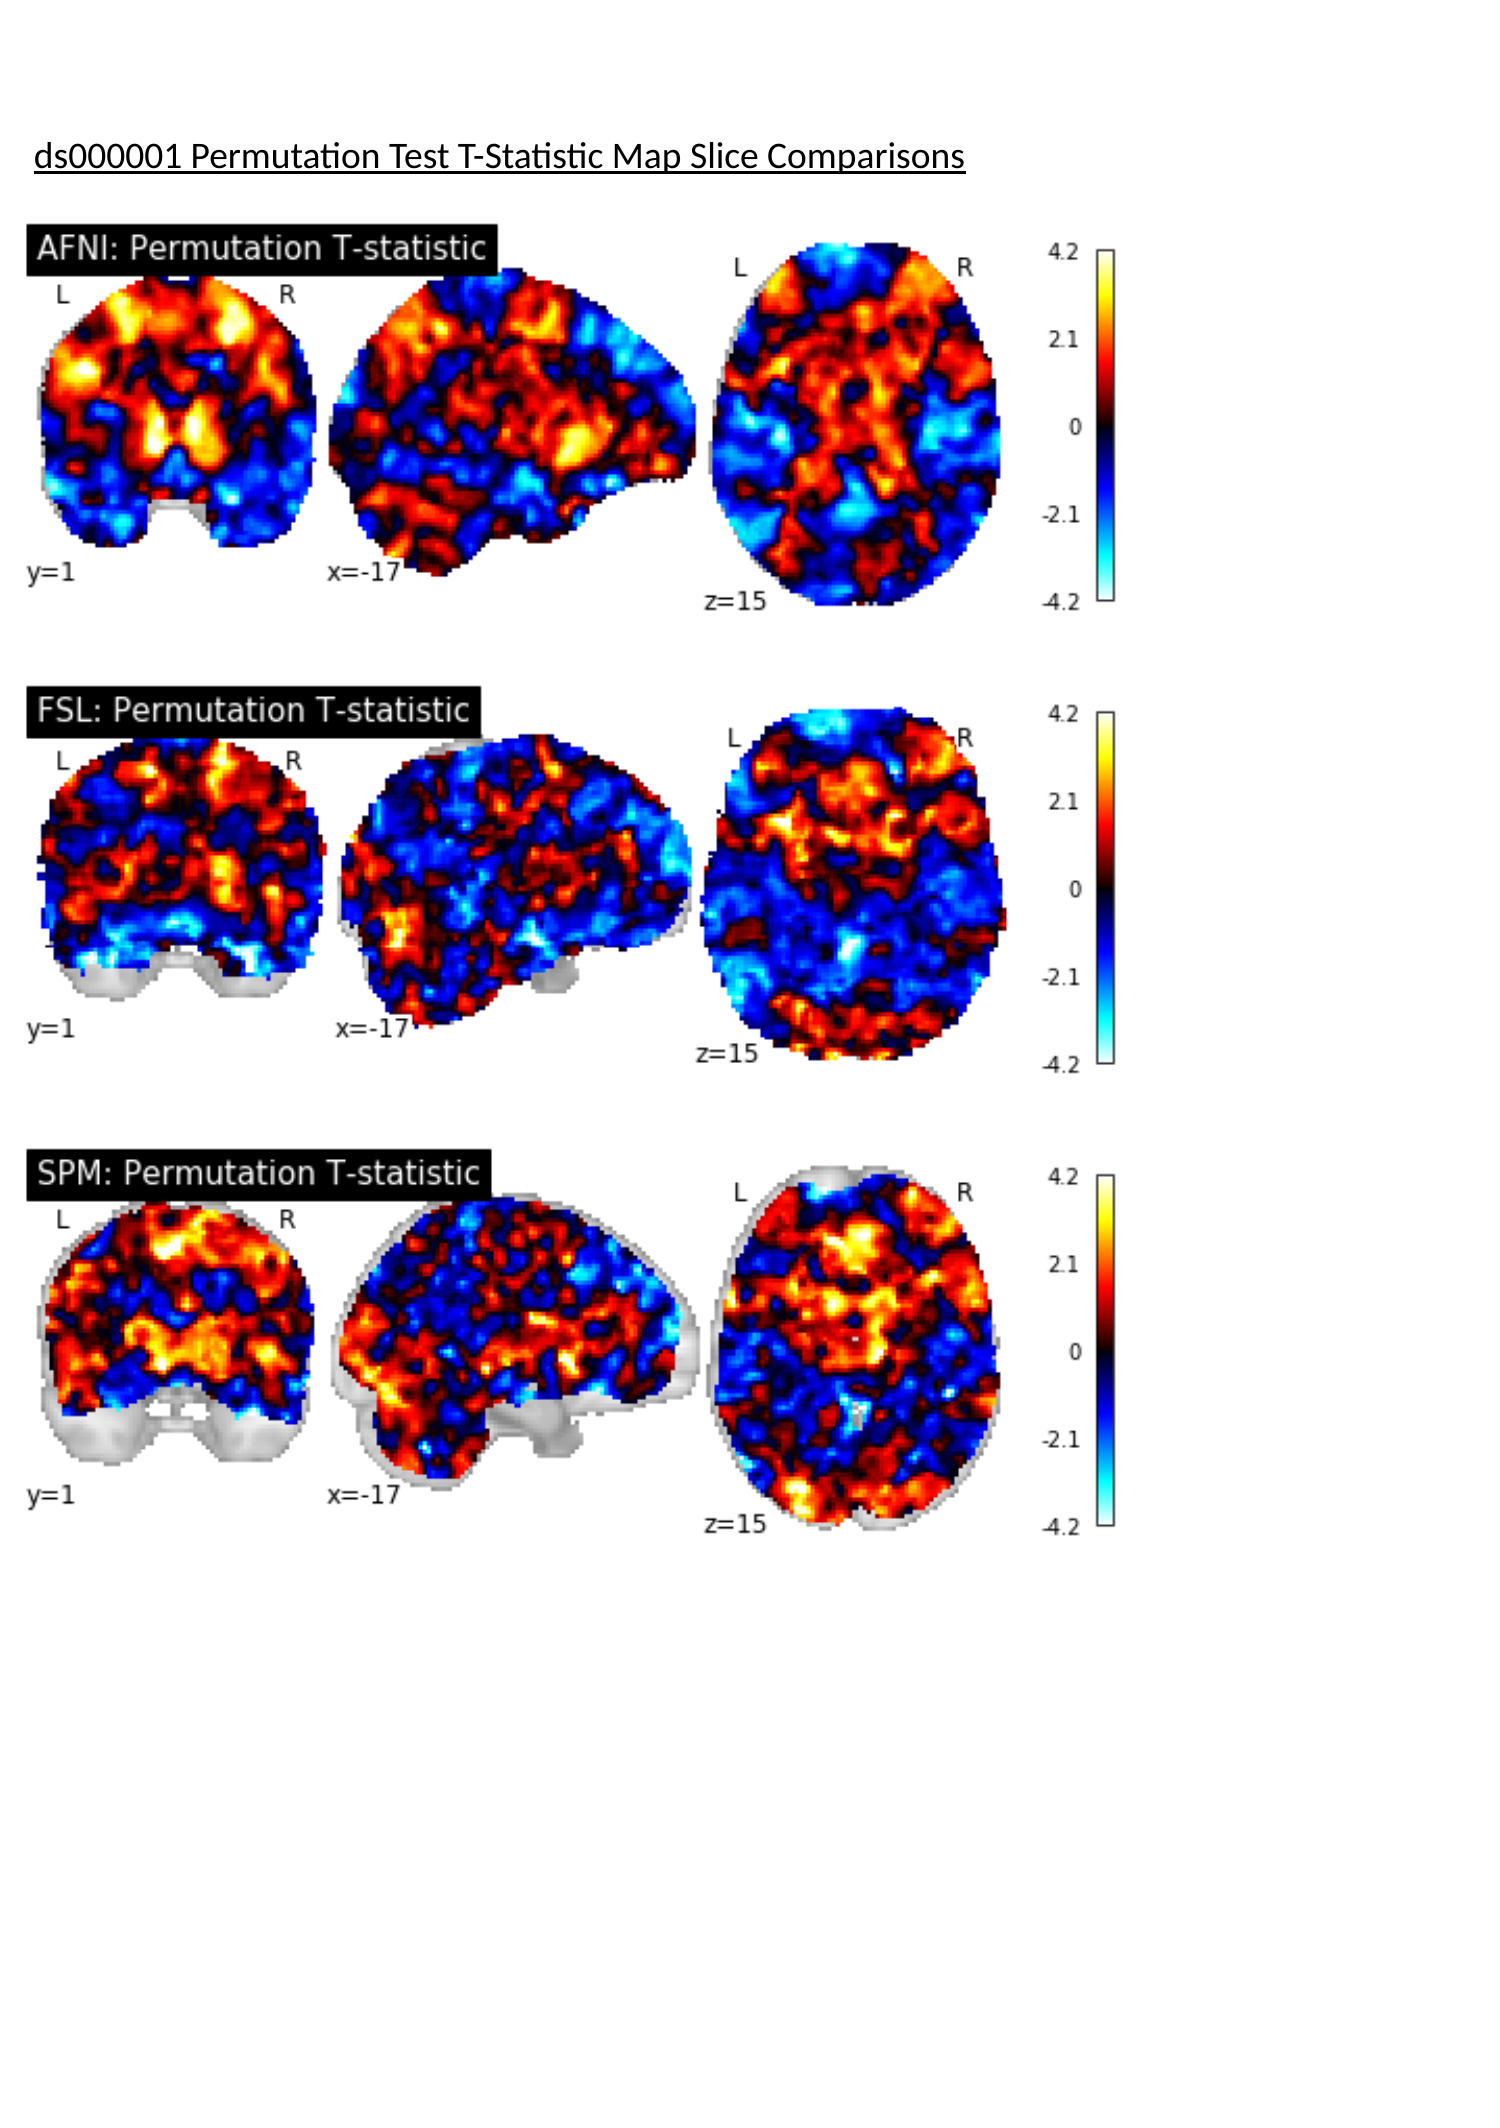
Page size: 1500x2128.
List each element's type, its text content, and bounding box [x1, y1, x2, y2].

picture [0, 208, 1153, 1597]
text_box ds000001 Permutation Test T-Statistic Map Slice Comparisons [19, 123, 1384, 184]
